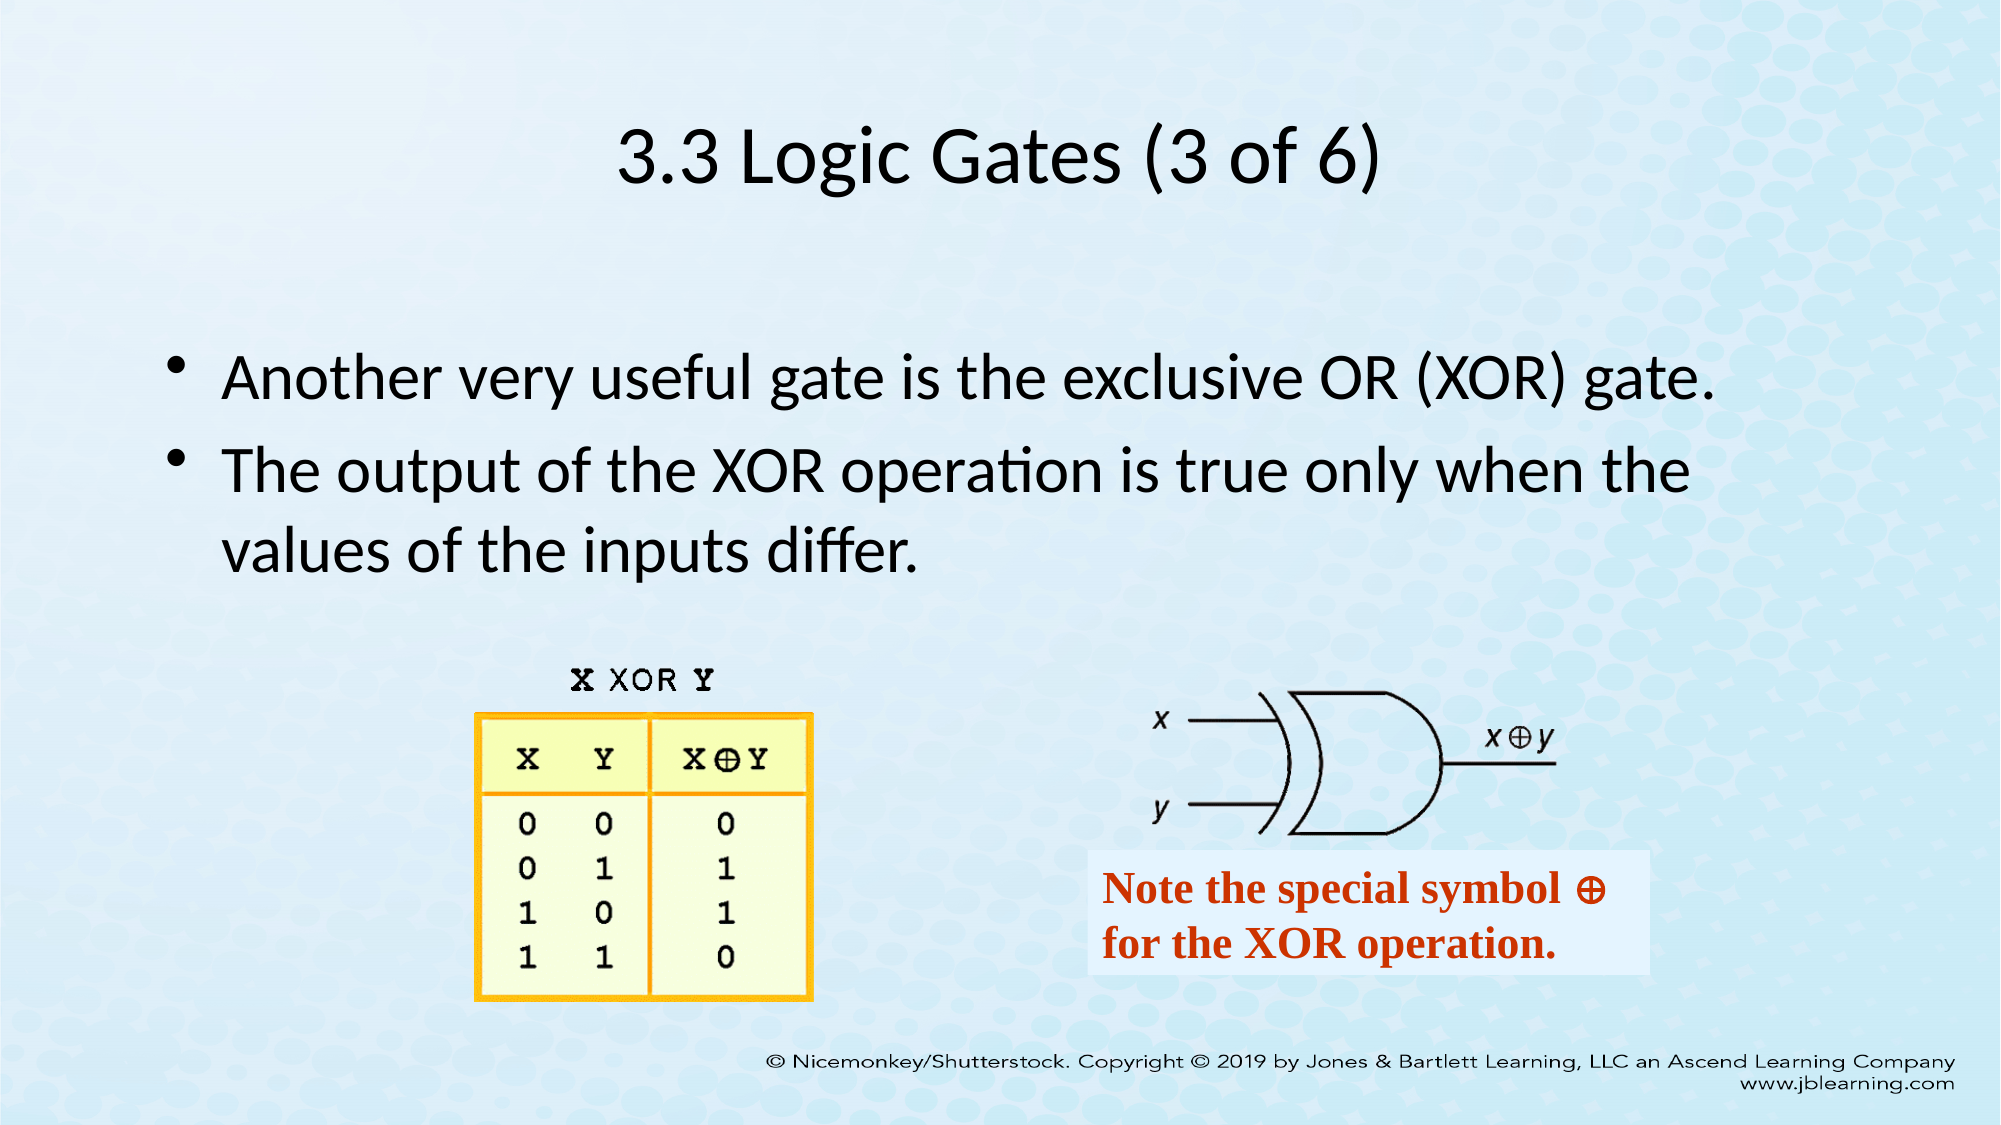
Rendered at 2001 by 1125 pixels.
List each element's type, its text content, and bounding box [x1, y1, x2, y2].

list Another very useful gate is the exclusive OR (XOR) gate. The output of the XOR operation is true only when the values of the inputs differ. [150, 324, 1850, 1000]
title 3.3 Logic Gates (3 of 6) [150, 50, 1850, 250]
text_box Note the special symbol  for the XOR operation. [1087, 850, 1650, 975]
picture [0, 0, 2001, 1125]
